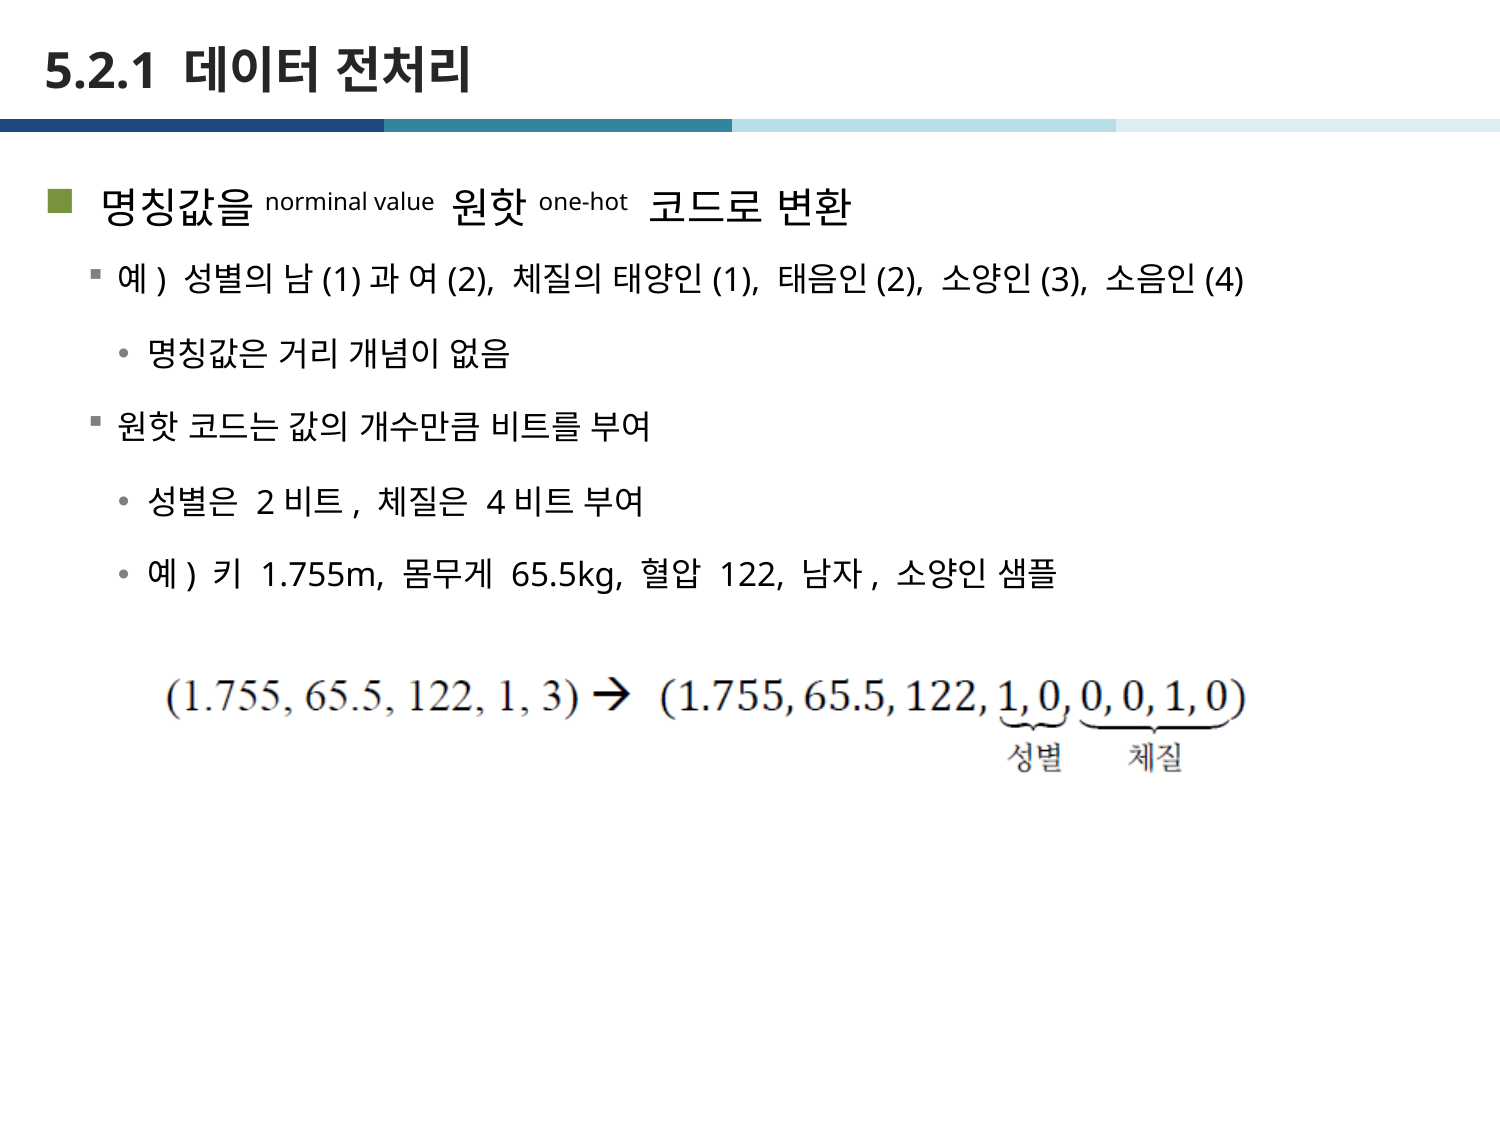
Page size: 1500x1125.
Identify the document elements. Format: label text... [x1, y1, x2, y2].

picture [159, 668, 1255, 780]
list 명칭값을norminal value 원핫one-hot 코드로 변환 예) 성별의 남(1)과 여(2), 체질의 태양인(1), 태음인(2), 소양인(3), 소음인(4) 명칭값은 거리 개념이 없음 원핫 코드는 값의 개수만큼 비트를 부여 성별은 2비트, 체질은 4비트 부여 예) 키 1.755m, 몸무게 65.5kg, 혈압 122, 남자, 소양인 샘플 [29, 148, 1471, 1083]
title 5.2.1 데이터 전처리 [29, 23, 1270, 114]
